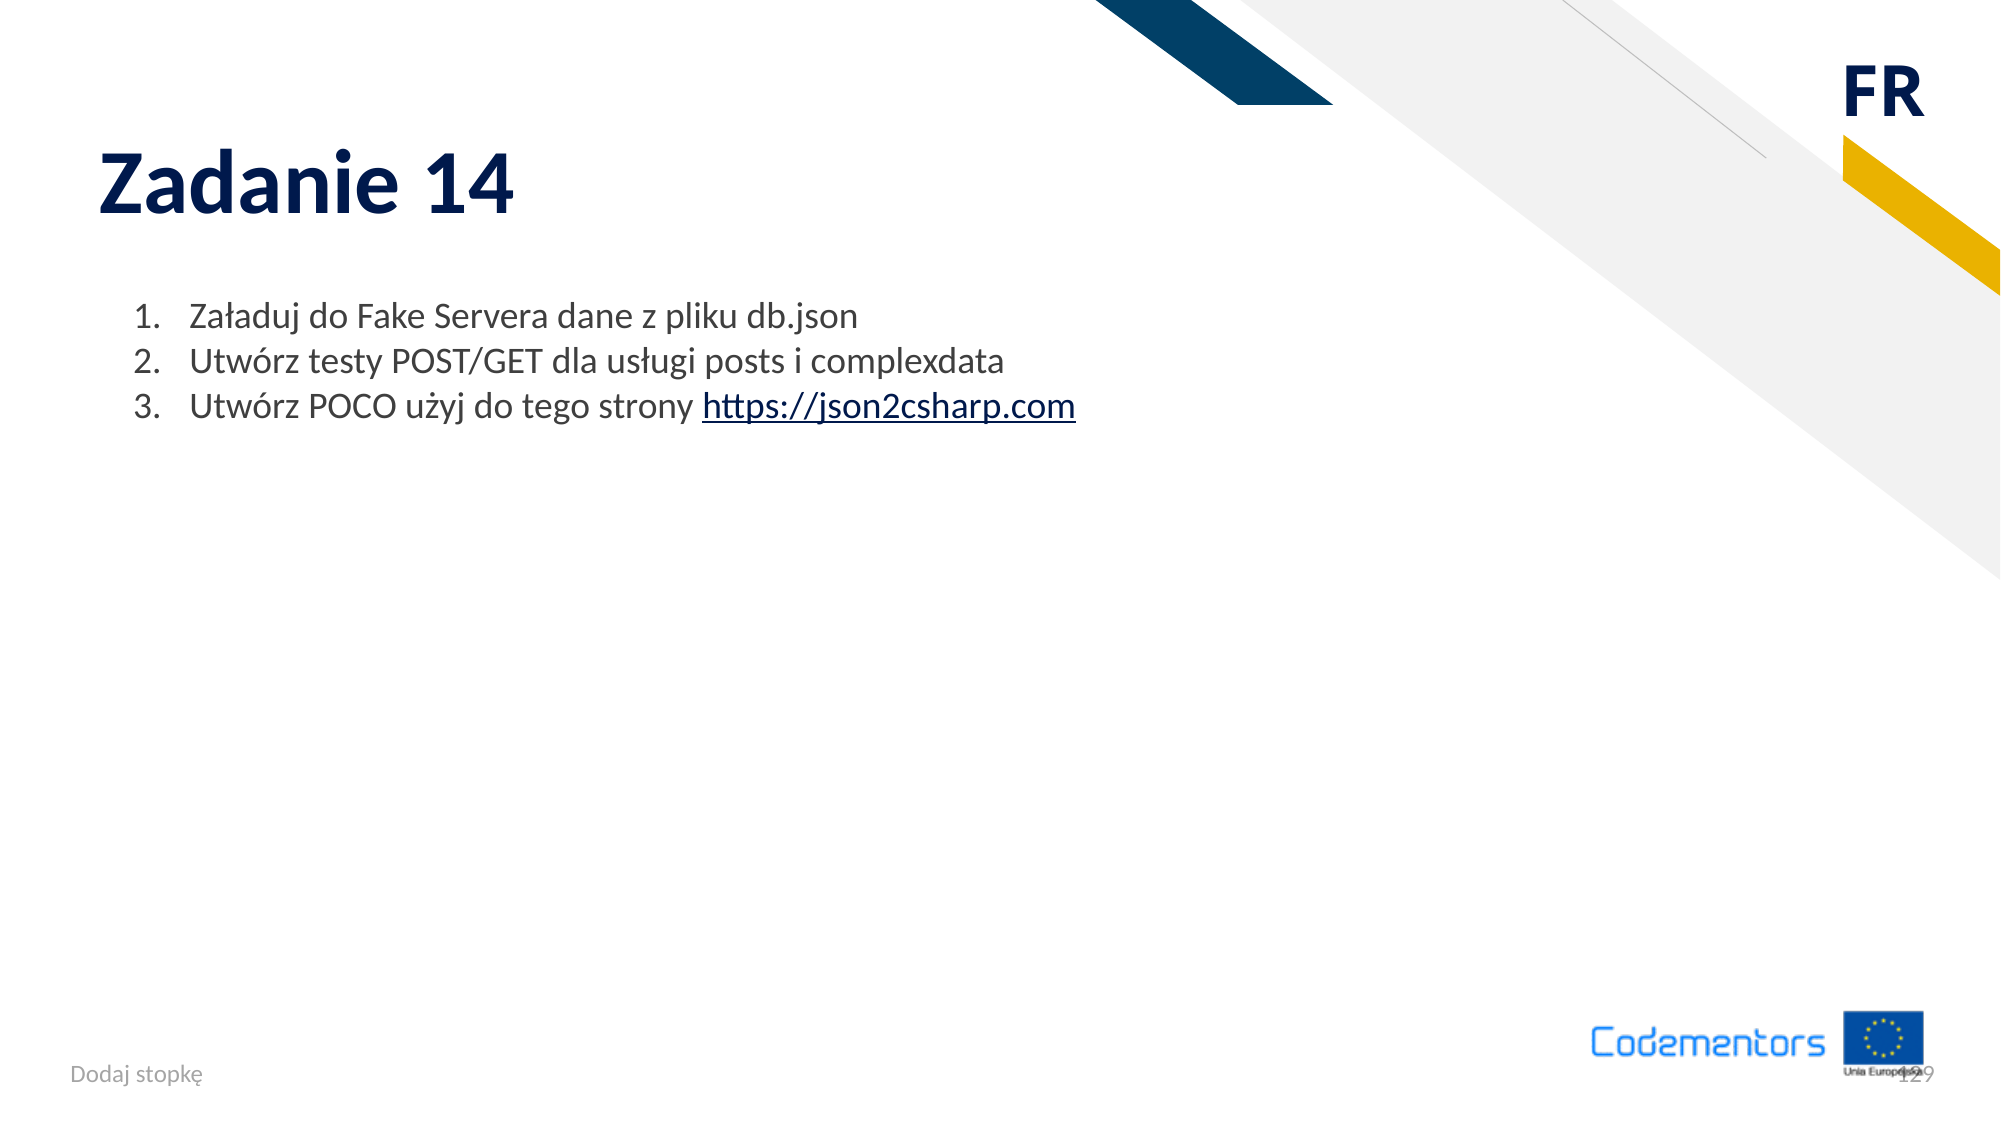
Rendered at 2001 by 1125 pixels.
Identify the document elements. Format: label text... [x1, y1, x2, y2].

title Zadanie 14 [85, 34, 1453, 234]
picture [1591, 994, 1941, 1095]
slide_number 129 [1828, 1042, 1950, 1103]
text_box Załaduj do Fake Servera dane z pliku db.json Utwórz testy POST/GET dla usługi posts i complexdata Utwórz POCO użyj do tego strony https://json2csharp.com [118, 283, 1829, 479]
footer Dodaj stopkę [55, 1042, 731, 1103]
